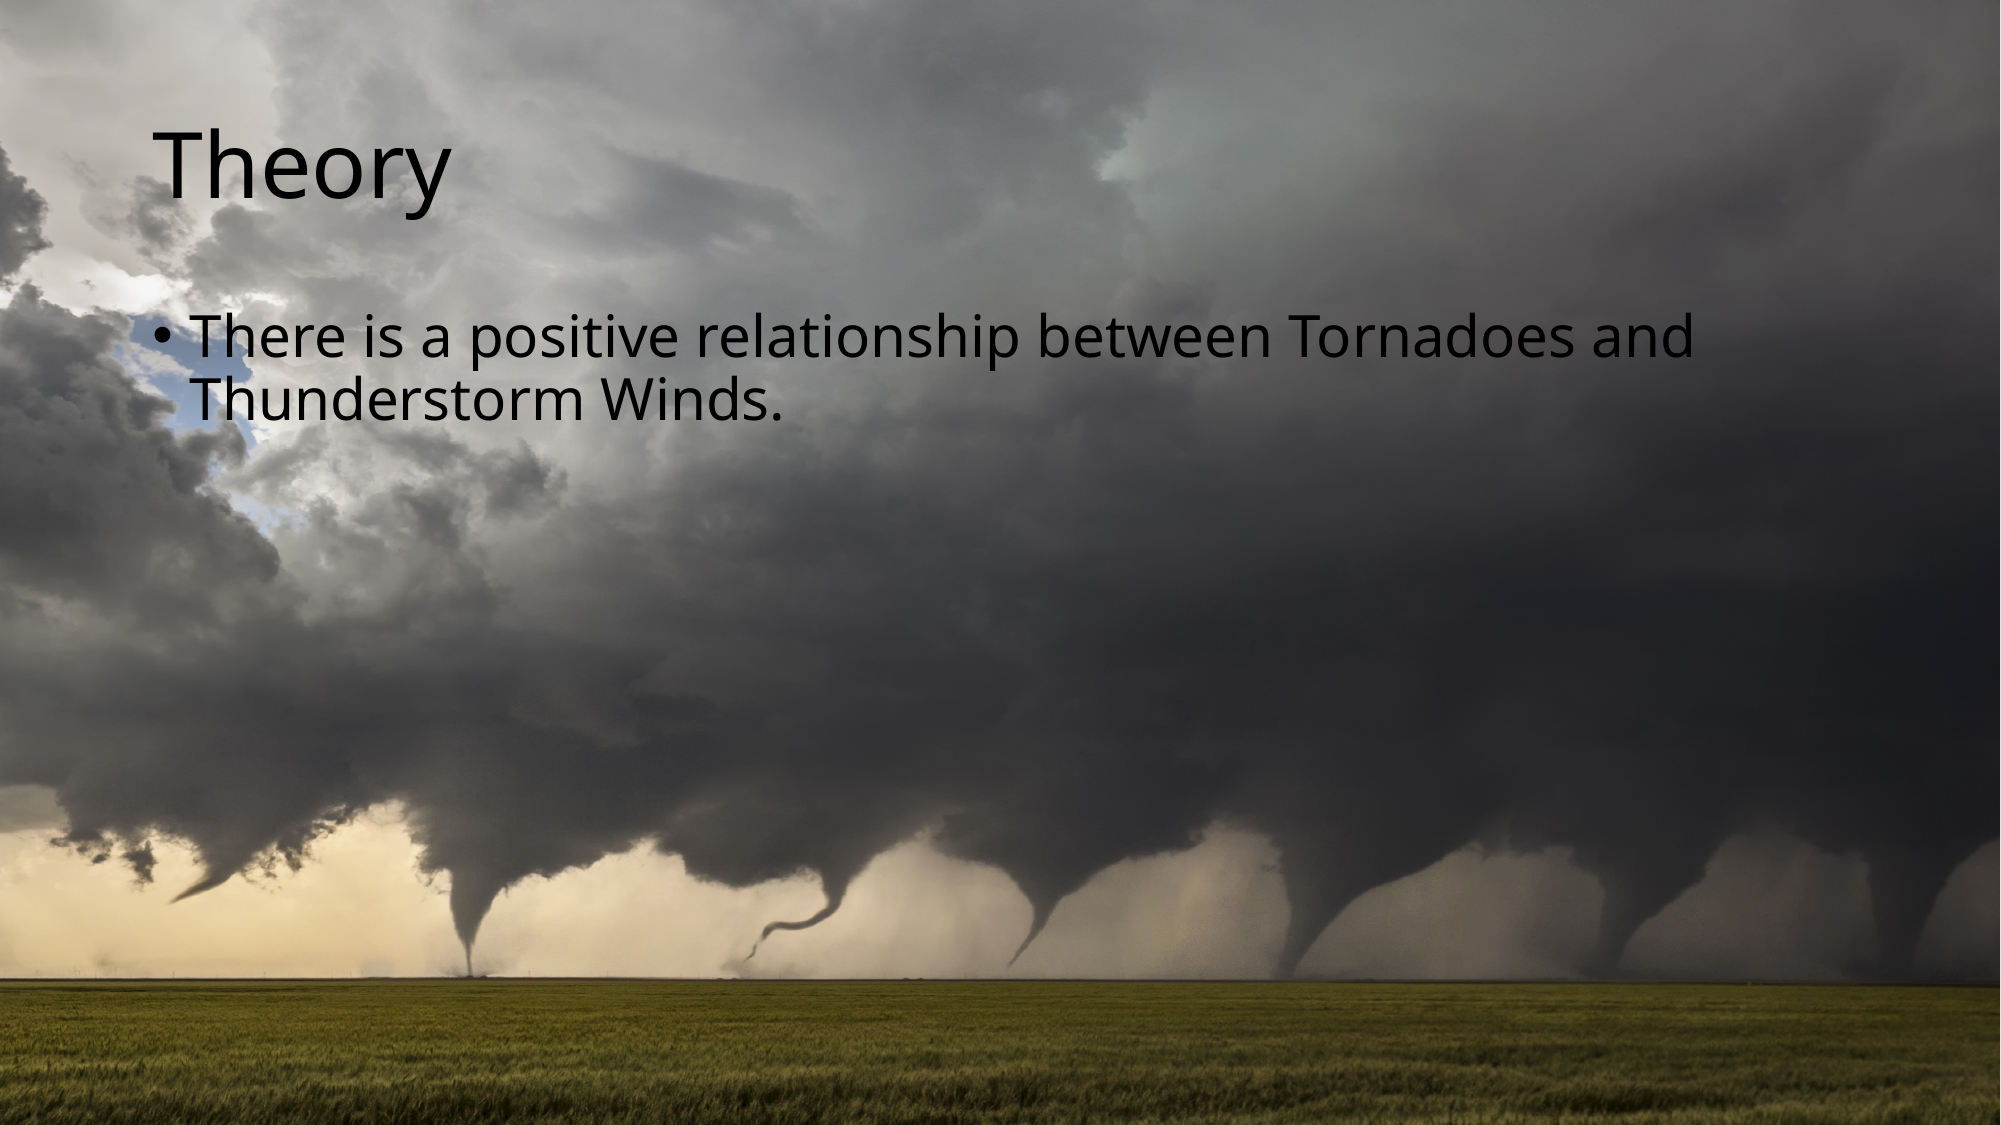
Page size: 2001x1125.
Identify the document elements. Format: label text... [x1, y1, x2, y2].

title Theory [137, 59, 1863, 278]
list There is a positive relationship between Tornadoes and Thunderstorm Winds. [137, 299, 1863, 1014]
picture [0, 0, 2001, 1125]
